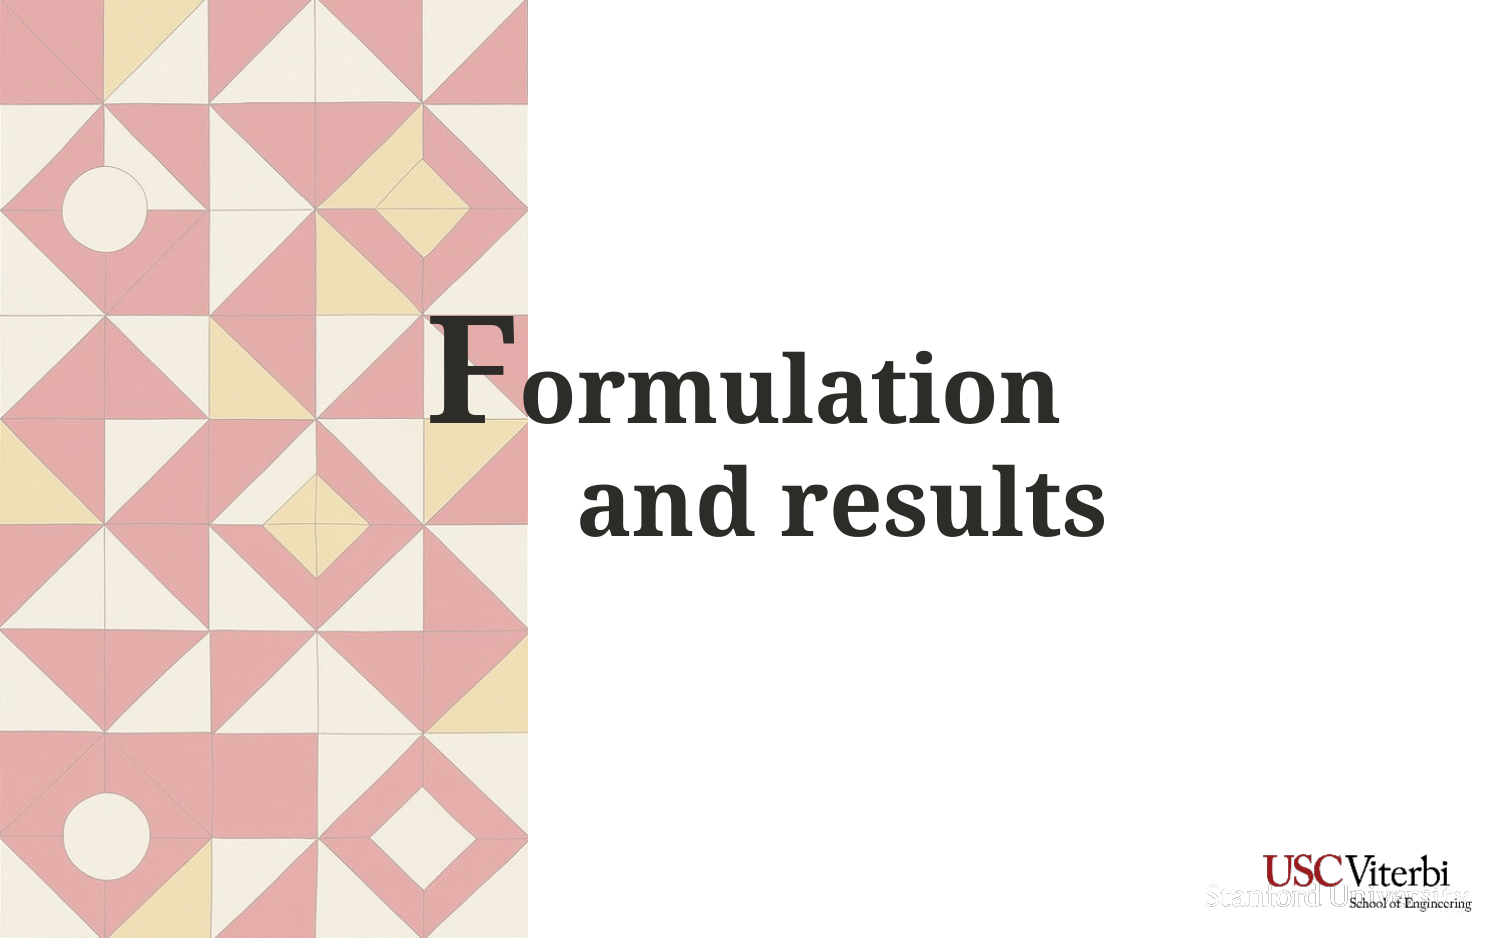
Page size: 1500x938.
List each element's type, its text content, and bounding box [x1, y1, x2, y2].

title Formulation and results [426, 286, 1413, 714]
picture [1206, 826, 1500, 938]
